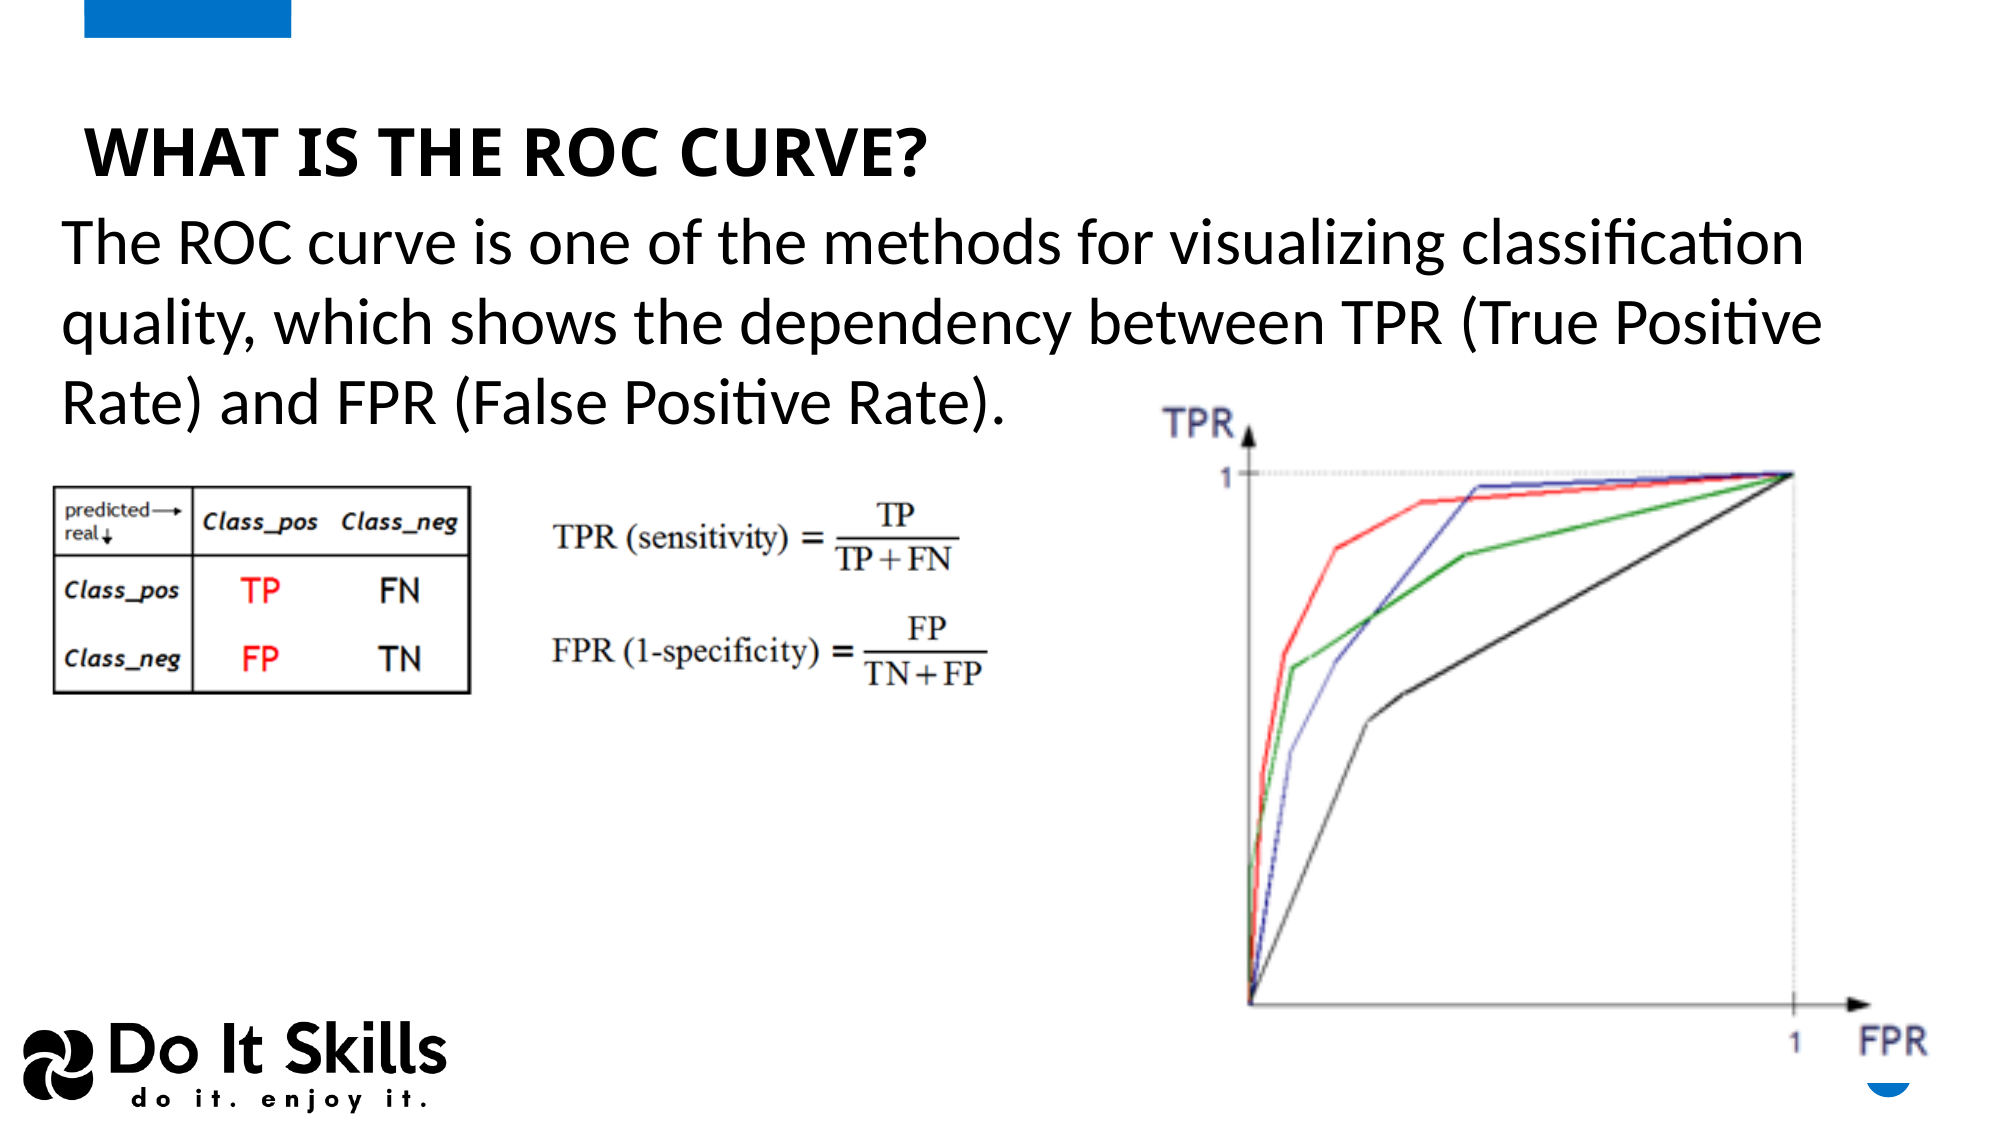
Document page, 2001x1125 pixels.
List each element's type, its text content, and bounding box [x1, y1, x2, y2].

picture [0, 1002, 458, 1125]
text_box The ROC curve is one of the methods for visualizing classification quality, which shows the dependency between TPR (True Positive Rate) and FPR (False Positive Rate). [46, 190, 1957, 446]
title What is the ROC curve? [84, 40, 1914, 190]
picture [49, 483, 1002, 698]
picture [1143, 386, 1957, 1083]
